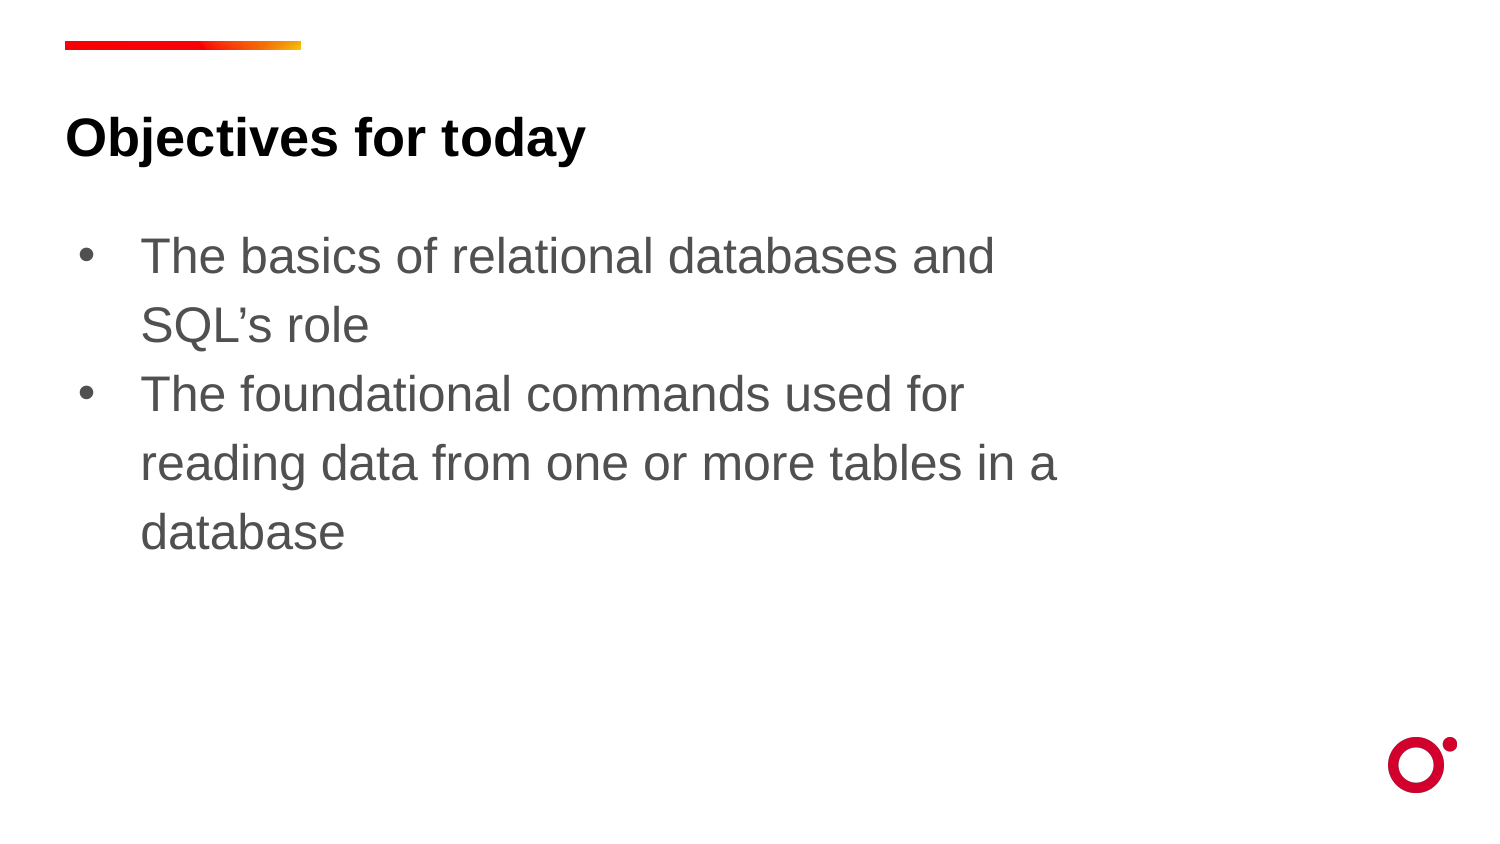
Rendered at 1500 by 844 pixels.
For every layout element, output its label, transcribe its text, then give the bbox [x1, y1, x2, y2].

picture [1388, 737, 1457, 793]
text_box The basics of relational databases and SQL’s role The foundational commands used for reading data from one or more tables in a database [65, 214, 1129, 691]
text_box Objectives for today [65, 57, 1409, 169]
picture [65, 41, 301, 50]
